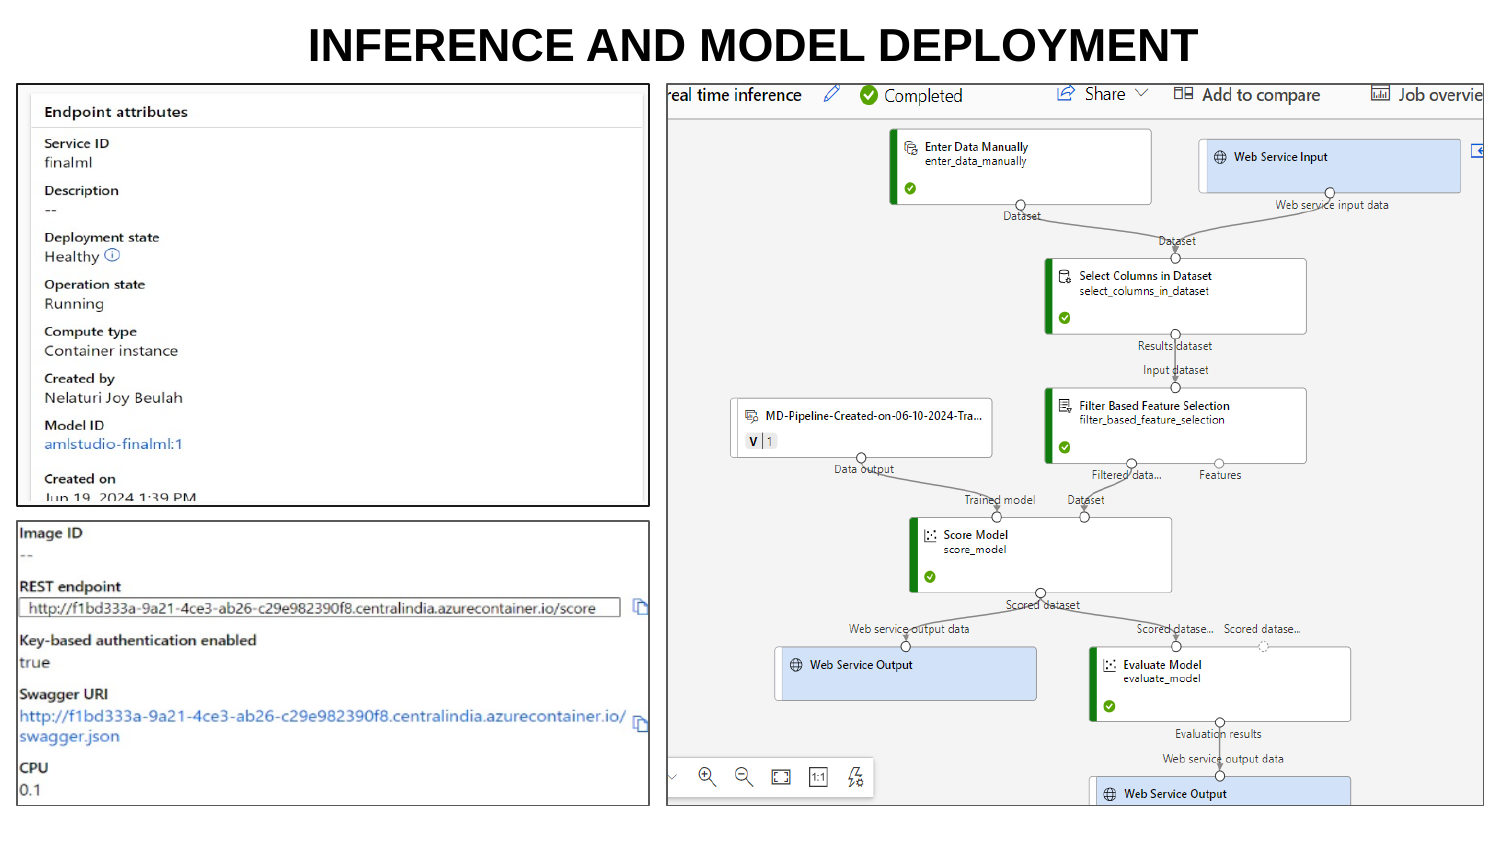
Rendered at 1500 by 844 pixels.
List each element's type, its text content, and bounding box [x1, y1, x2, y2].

title INFERENCE AND MODEL DEPLOYMENT [292, 0, 1358, 94]
picture [667, 84, 1483, 806]
picture [17, 84, 649, 506]
picture [17, 521, 649, 806]
